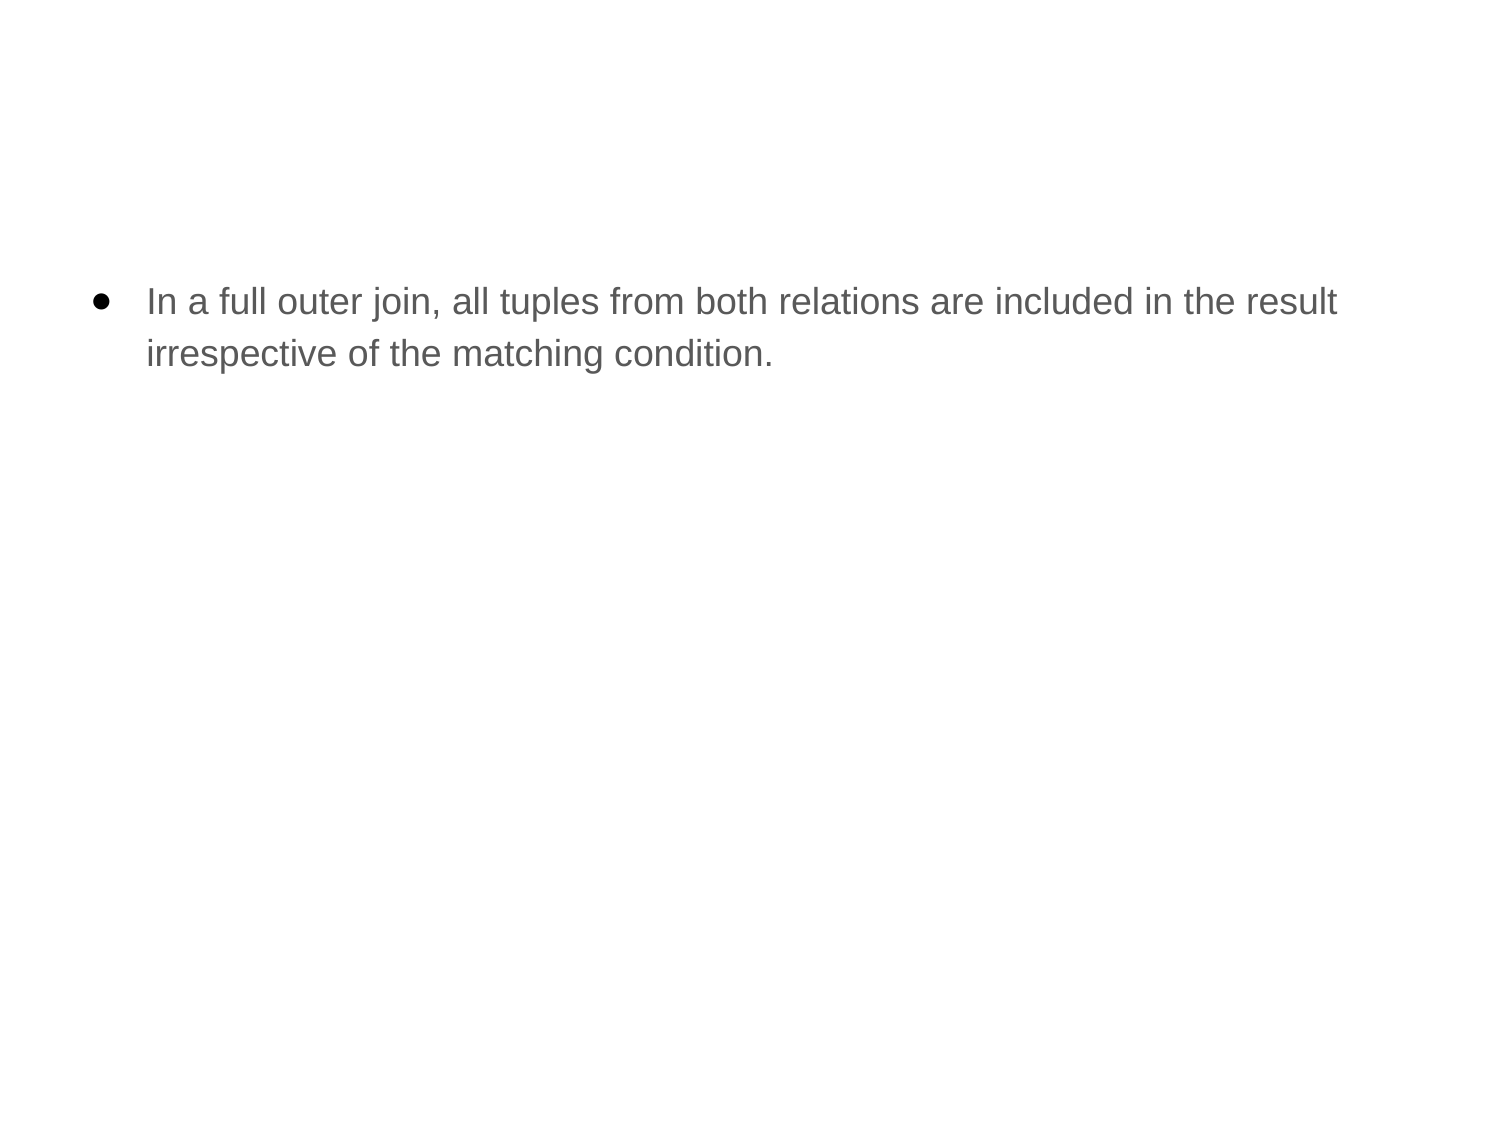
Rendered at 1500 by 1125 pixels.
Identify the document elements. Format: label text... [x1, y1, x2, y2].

list In a full outer join, all tuples from both relations are included in the result irrespective of the matching condition. [75, 262, 1425, 1005]
